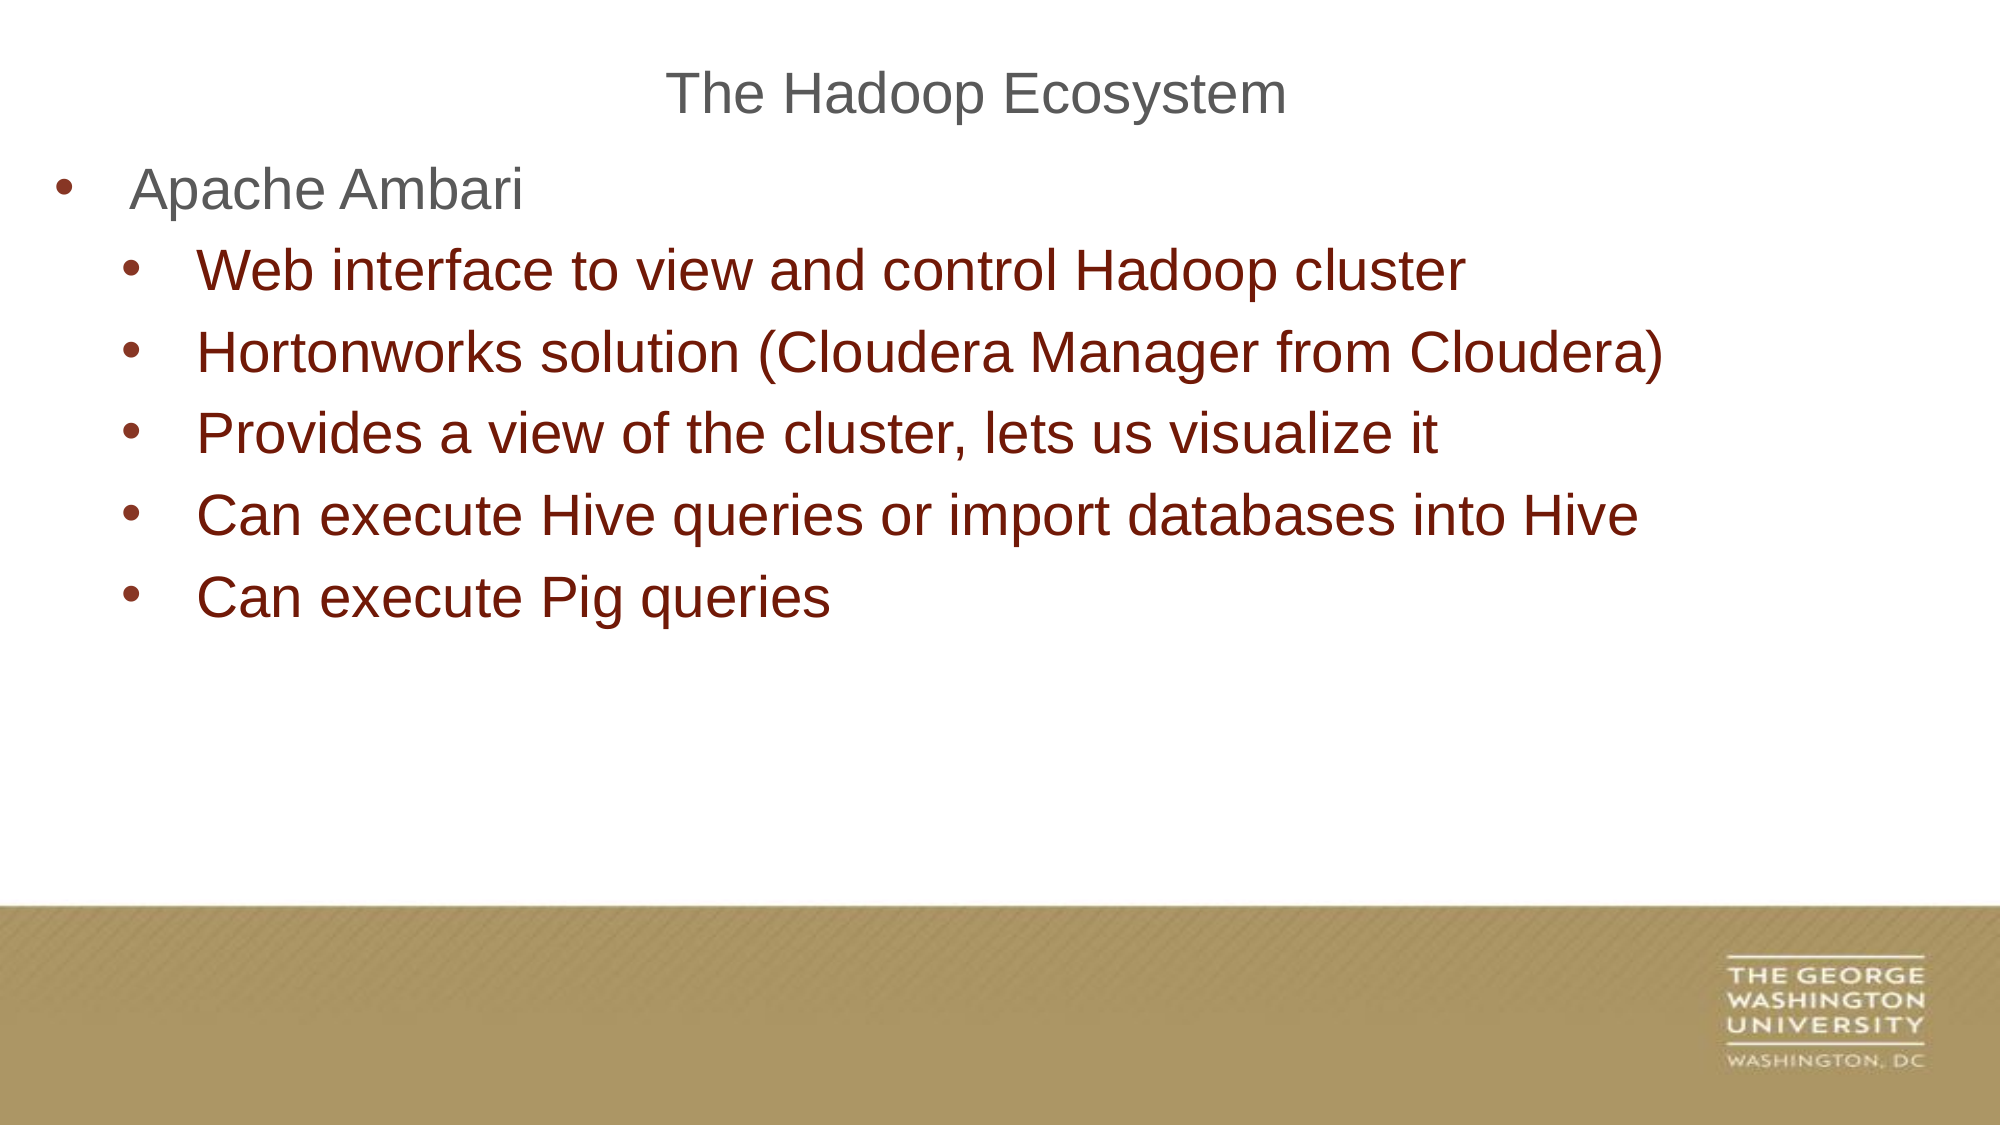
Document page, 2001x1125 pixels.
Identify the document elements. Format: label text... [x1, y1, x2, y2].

picture [0, 0, 2000, 1125]
list Apache Ambari Web interface to view and control Hadoop cluster Hortonworks solution (Cloudera Manager from Cloudera) Provides a view of the cluster, lets us visualize it Can execute Hive queries or import databases into Hive Can execute Pig queries [39, 143, 1969, 894]
title The Hadoop Ecosystem [422, 47, 1533, 143]
